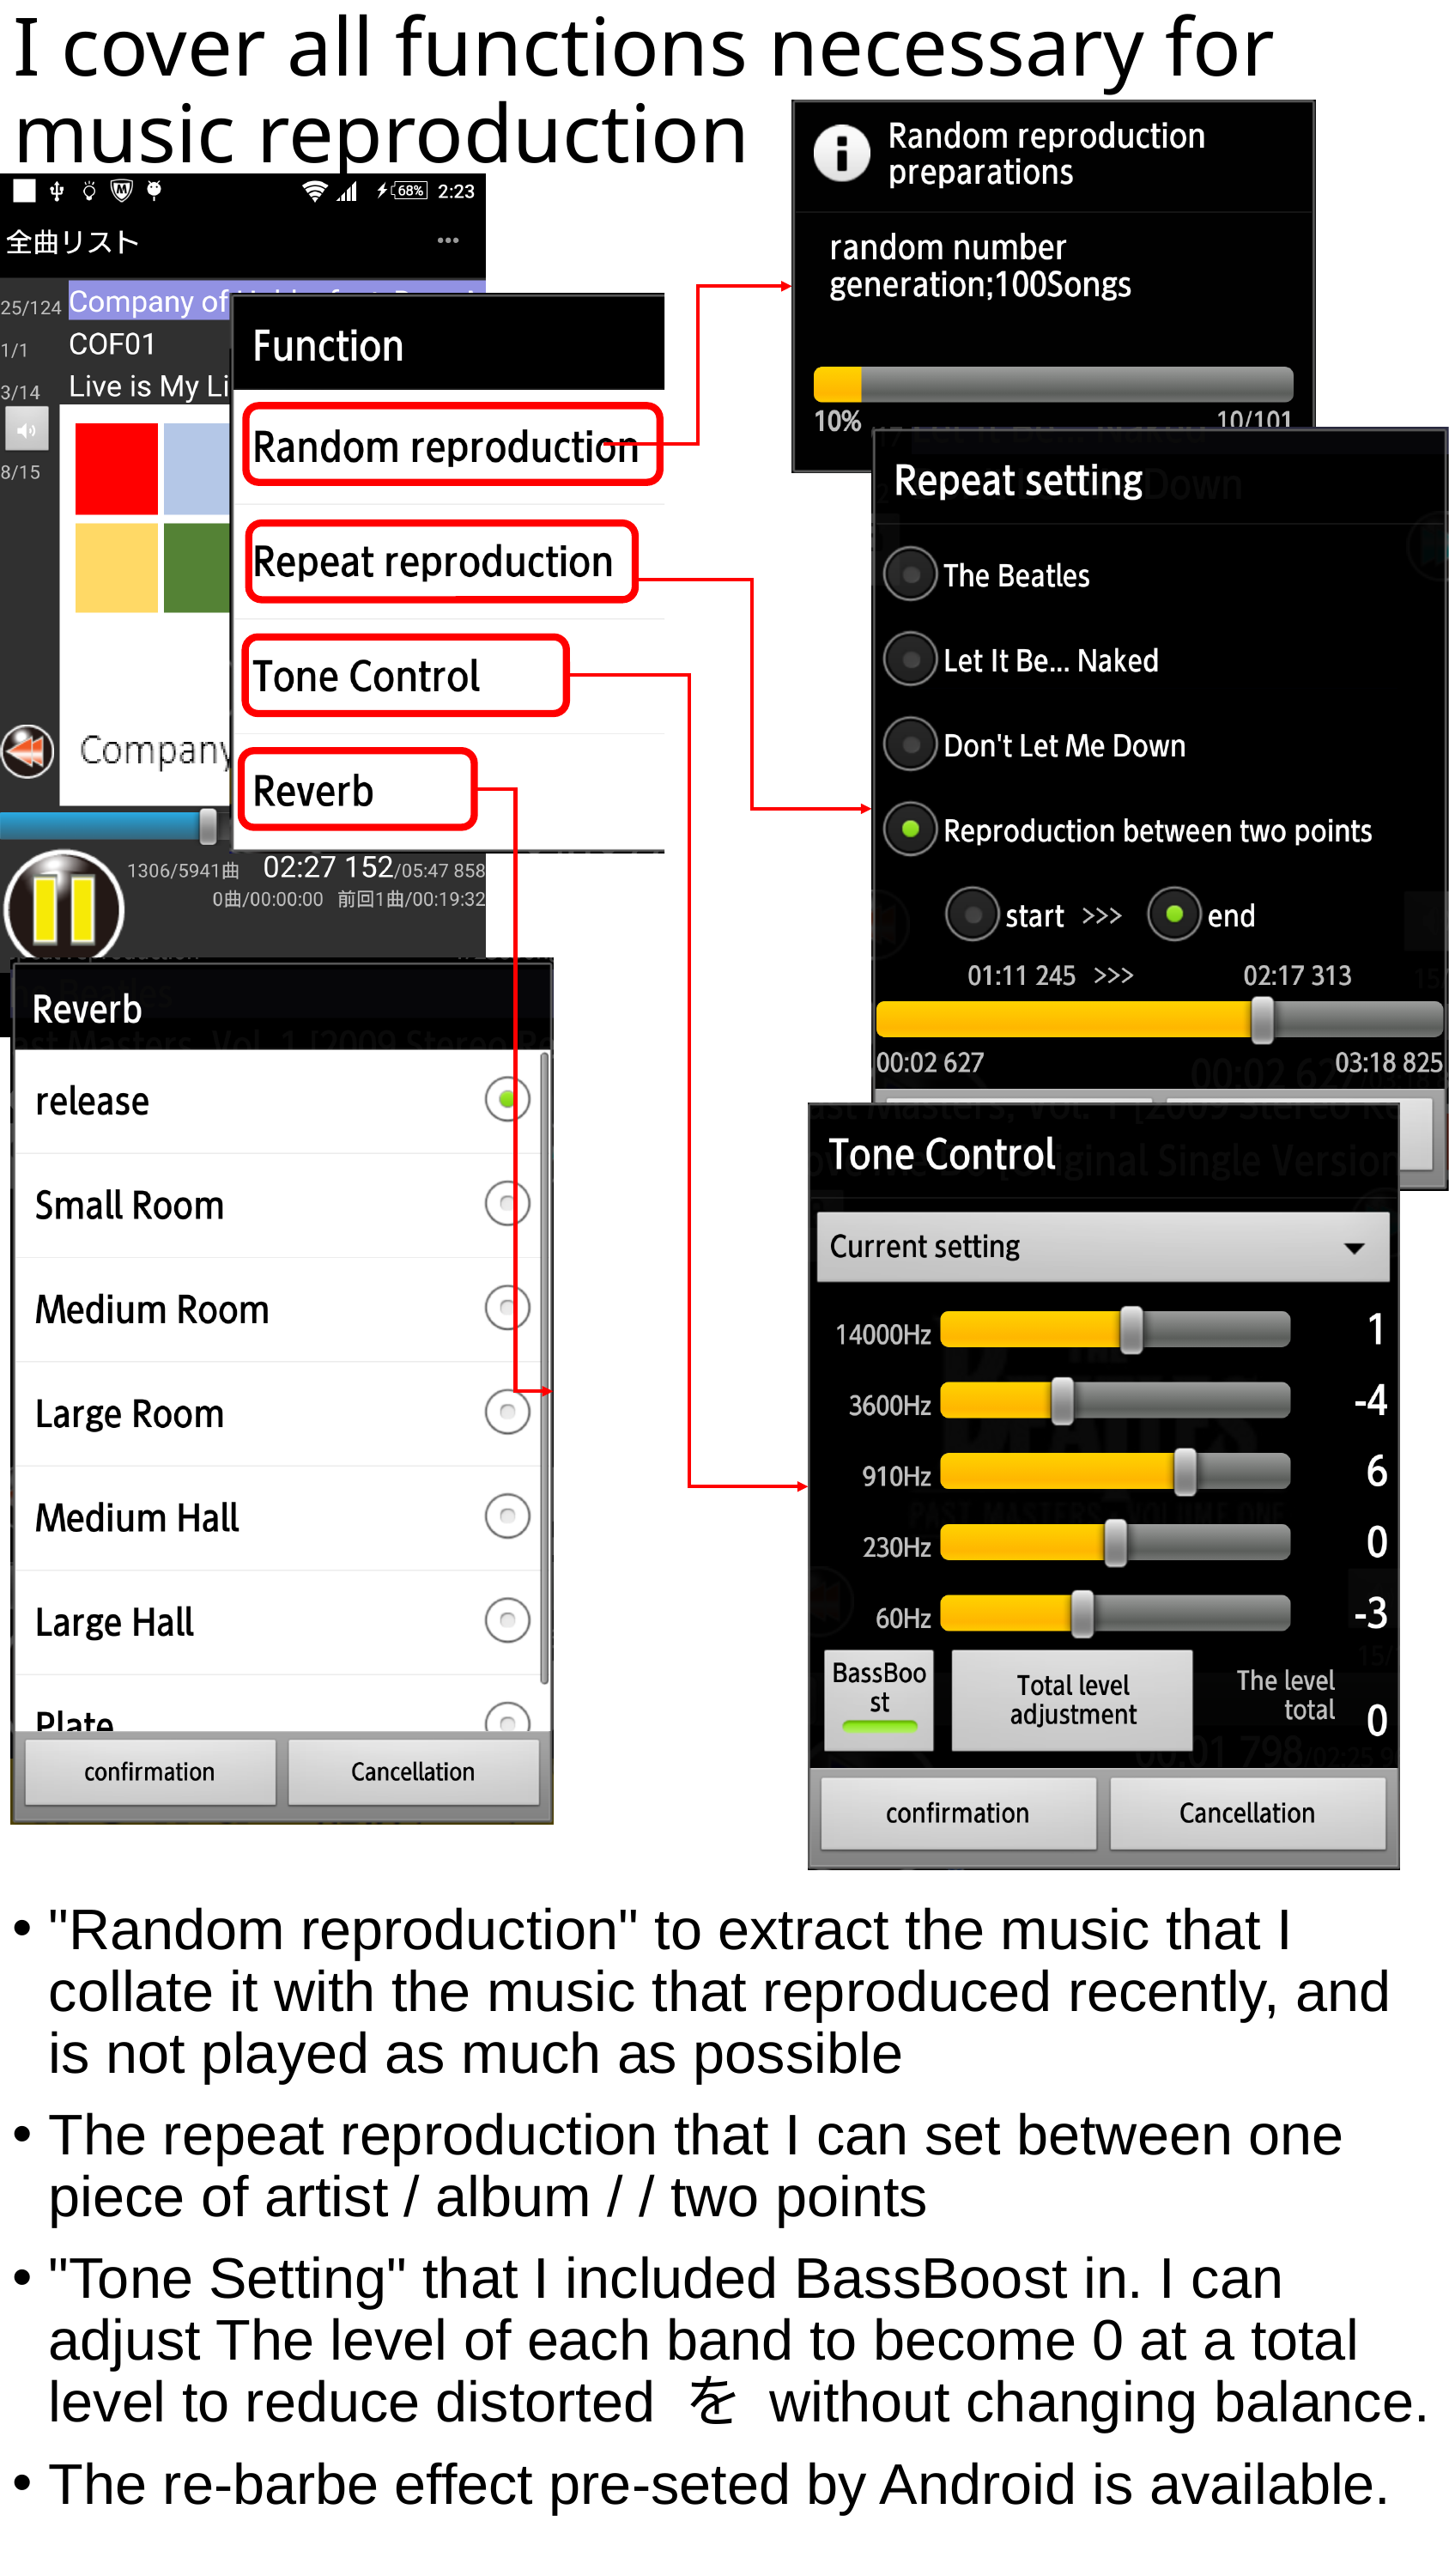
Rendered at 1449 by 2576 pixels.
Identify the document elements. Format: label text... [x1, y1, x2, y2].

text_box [632, 579, 871, 809]
picture [791, 100, 1449, 1870]
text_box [603, 286, 791, 445]
picture [0, 173, 665, 1825]
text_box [477, 788, 554, 1392]
title I cover all functions necessary for music reproduction [0, 0, 1449, 145]
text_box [569, 675, 809, 1487]
list "Random reproduction" to extract the music that I collate it with the music that reproduced recently, and is not played as much as possible The repeat reproduction that I can set between one piece of artist / album / / two points "Tone Setting" that I included BassBoost in. I can adjust The level of each band to become 0 at a total level to reduce distorted を without changing balance. The re-barbe effect pre-seted by Android is available. [0, 1893, 1449, 2576]
